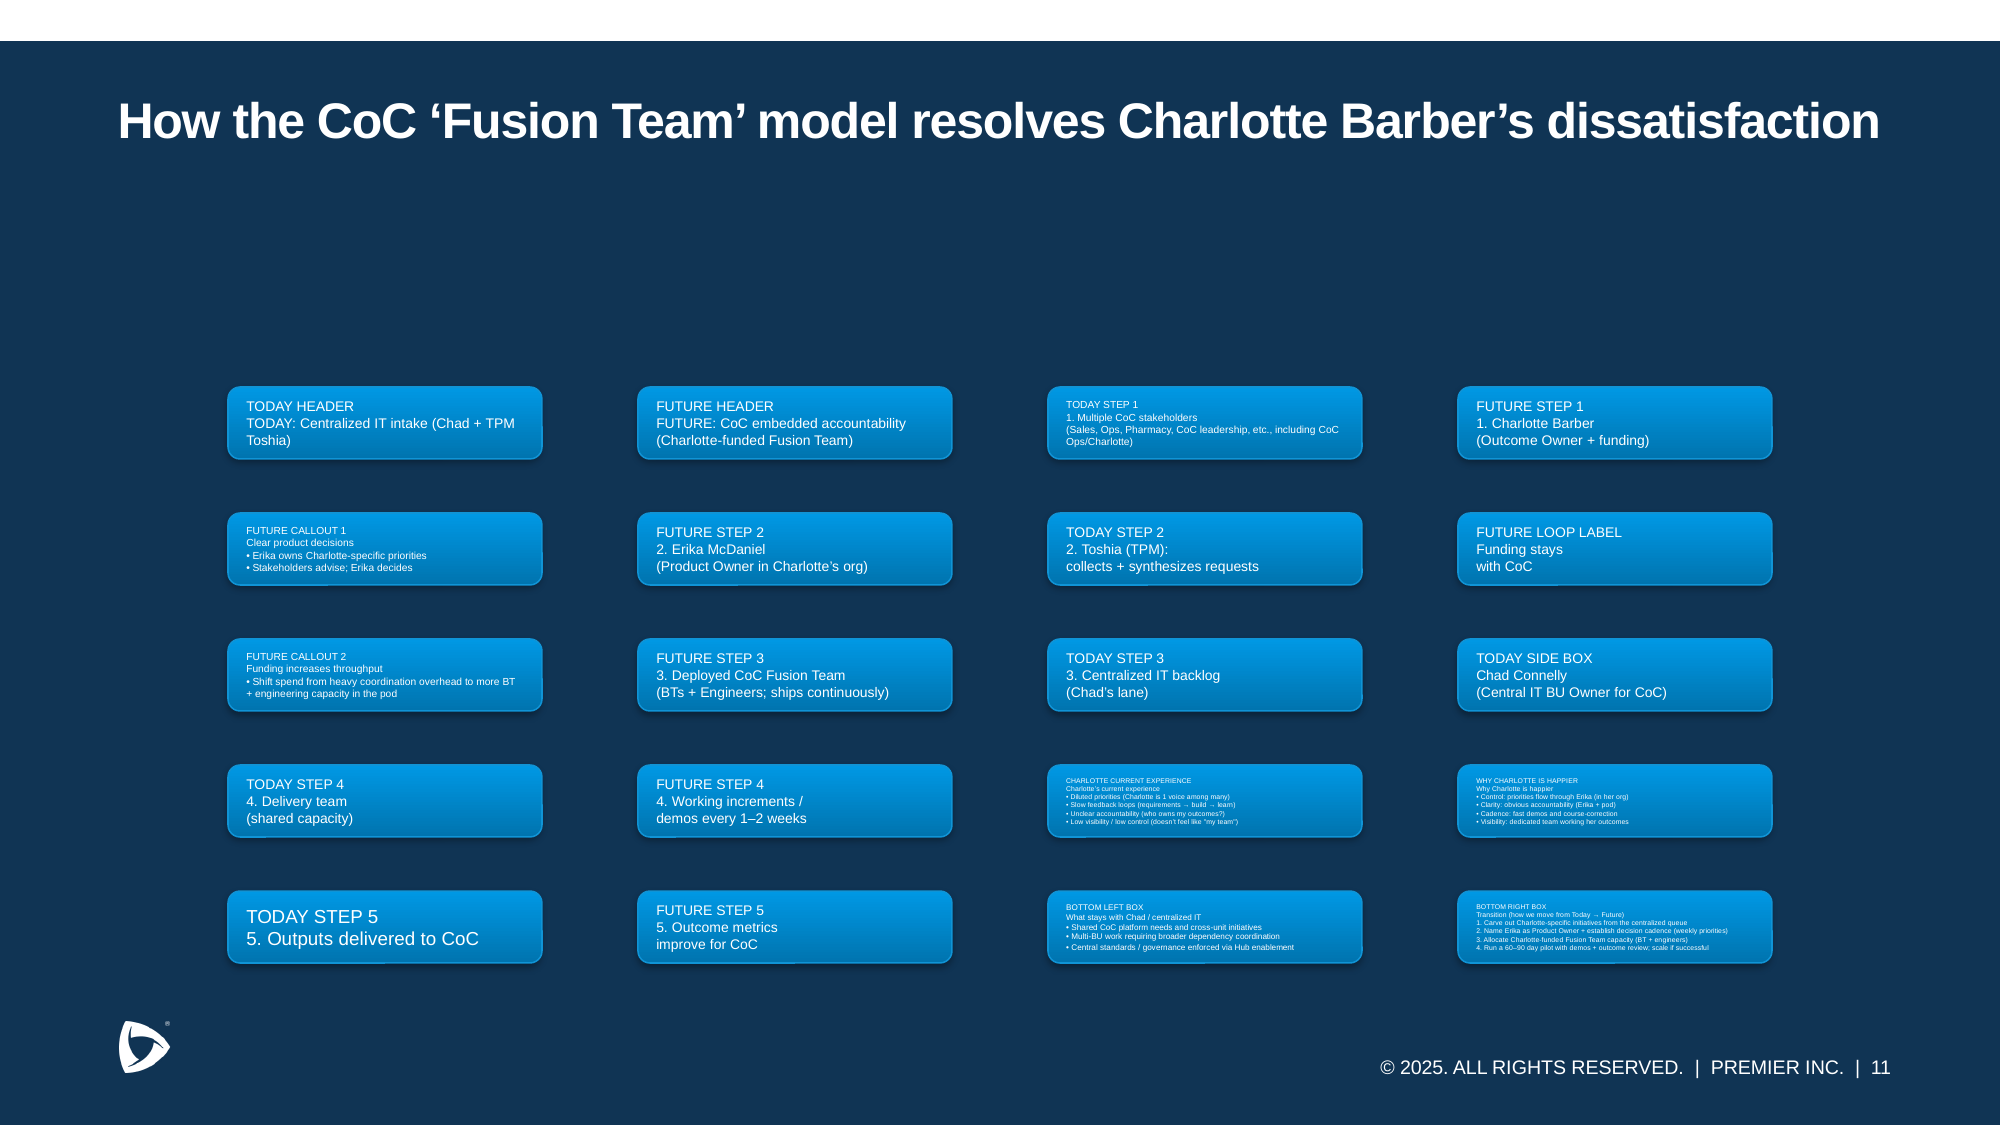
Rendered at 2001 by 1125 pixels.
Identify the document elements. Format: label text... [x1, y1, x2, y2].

text_box TODAY STEP 5 5. Outputs delivered to CoC [227, 890, 543, 964]
text_box FUTURE STEP 3 3. Deployed CoC Fusion Team (BTs + Engineers; ships continuously) [637, 638, 953, 712]
text_box FUTURE STEP 2 2. Erika McDaniel (Product Owner in Charlotte’s org) [637, 512, 953, 586]
title How the CoC ‘Fusion Team’ model resolves Charlotte Barber’s dissatisfaction [75, 65, 1924, 183]
text_box TODAY STEP 3 3. Centralized IT backlog (Chad’s lane) [1047, 638, 1363, 712]
text_box BOTTOM RIGHT BOX Transition (how we move from Today → Future) 1. Carve out Charlotte-specific initiatives from the centralized queue 2. Name Erika as Product Owner + establish decision cadence (weekly priorities) 3. Allocate Charlotte-funded Fusion Team capacity (BT + engineers) 4. Run a 60–90 day pilot with demos + outcome review; scale if successful [1457, 890, 1773, 964]
text_box FUTURE CALLOUT 1 Clear product decisions • Erika owns Charlotte-specific priorities • Stakeholders advise; Erika decides [227, 512, 543, 586]
picture [0, 0, 2000, 1125]
text_box FUTURE CALLOUT 2 Funding increases throughput • Shift spend from heavy coordination overhead to more BT + engineering capacity in the pod [227, 638, 543, 712]
text_box FUTURE HEADER FUTURE: CoC embedded accountability (Charlotte-funded Fusion Team) [637, 386, 953, 460]
text_box TODAY STEP 4 4. Delivery team (shared capacity) [227, 764, 543, 838]
text_box FUTURE LOOP LABEL Funding stays with CoC [1457, 512, 1773, 586]
text_box TODAY HEADER TODAY: Centralized IT intake (Chad + TPM Toshia) [227, 386, 543, 460]
text_box CHARLOTTE CURRENT EXPERIENCE Charlotte’s current experience • Diluted priorities (Charlotte is 1 voice among many) • Slow feedback loops (requirements → build → learn) • Unclear accountability (who owns my outcomes?) • Low visibility / low control (doesn’t feel like "my team") [1047, 764, 1363, 838]
text_box FUTURE STEP 4 4. Working increments / demos every 1–2 weeks [637, 764, 953, 838]
text_box TODAY STEP 2 2. Toshia (TPM): collects + synthesizes requests [1047, 512, 1363, 586]
text_box WHY CHARLOTTE IS HAPPIER Why Charlotte is happier • Control: priorities flow through Erika (in her org) • Clarity: obvious accountability (Erika + pod) • Cadence: fast demos and course-correction • Visibility: dedicated team working her outcomes [1457, 764, 1773, 838]
text_box FUTURE STEP 5 5. Outcome metrics improve for CoC [637, 890, 953, 964]
text_box TODAY SIDE BOX Chad Connelly (Central IT BU Owner for CoC) [1457, 638, 1773, 712]
text_box FUTURE STEP 1 1. Charlotte Barber (Outcome Owner + funding) [1457, 386, 1773, 460]
text_box BOTTOM LEFT BOX What stays with Chad / centralized IT • Shared CoC platform needs and cross-unit initiatives • Multi-BU work requiring broader dependency coordination • Central standards / governance enforced via Hub enablement [1047, 890, 1363, 964]
text_box TODAY STEP 1 1. Multiple CoC stakeholders (Sales, Ops, Pharmacy, CoC leadership, etc., including CoC Ops/Charlotte) [1047, 386, 1363, 460]
